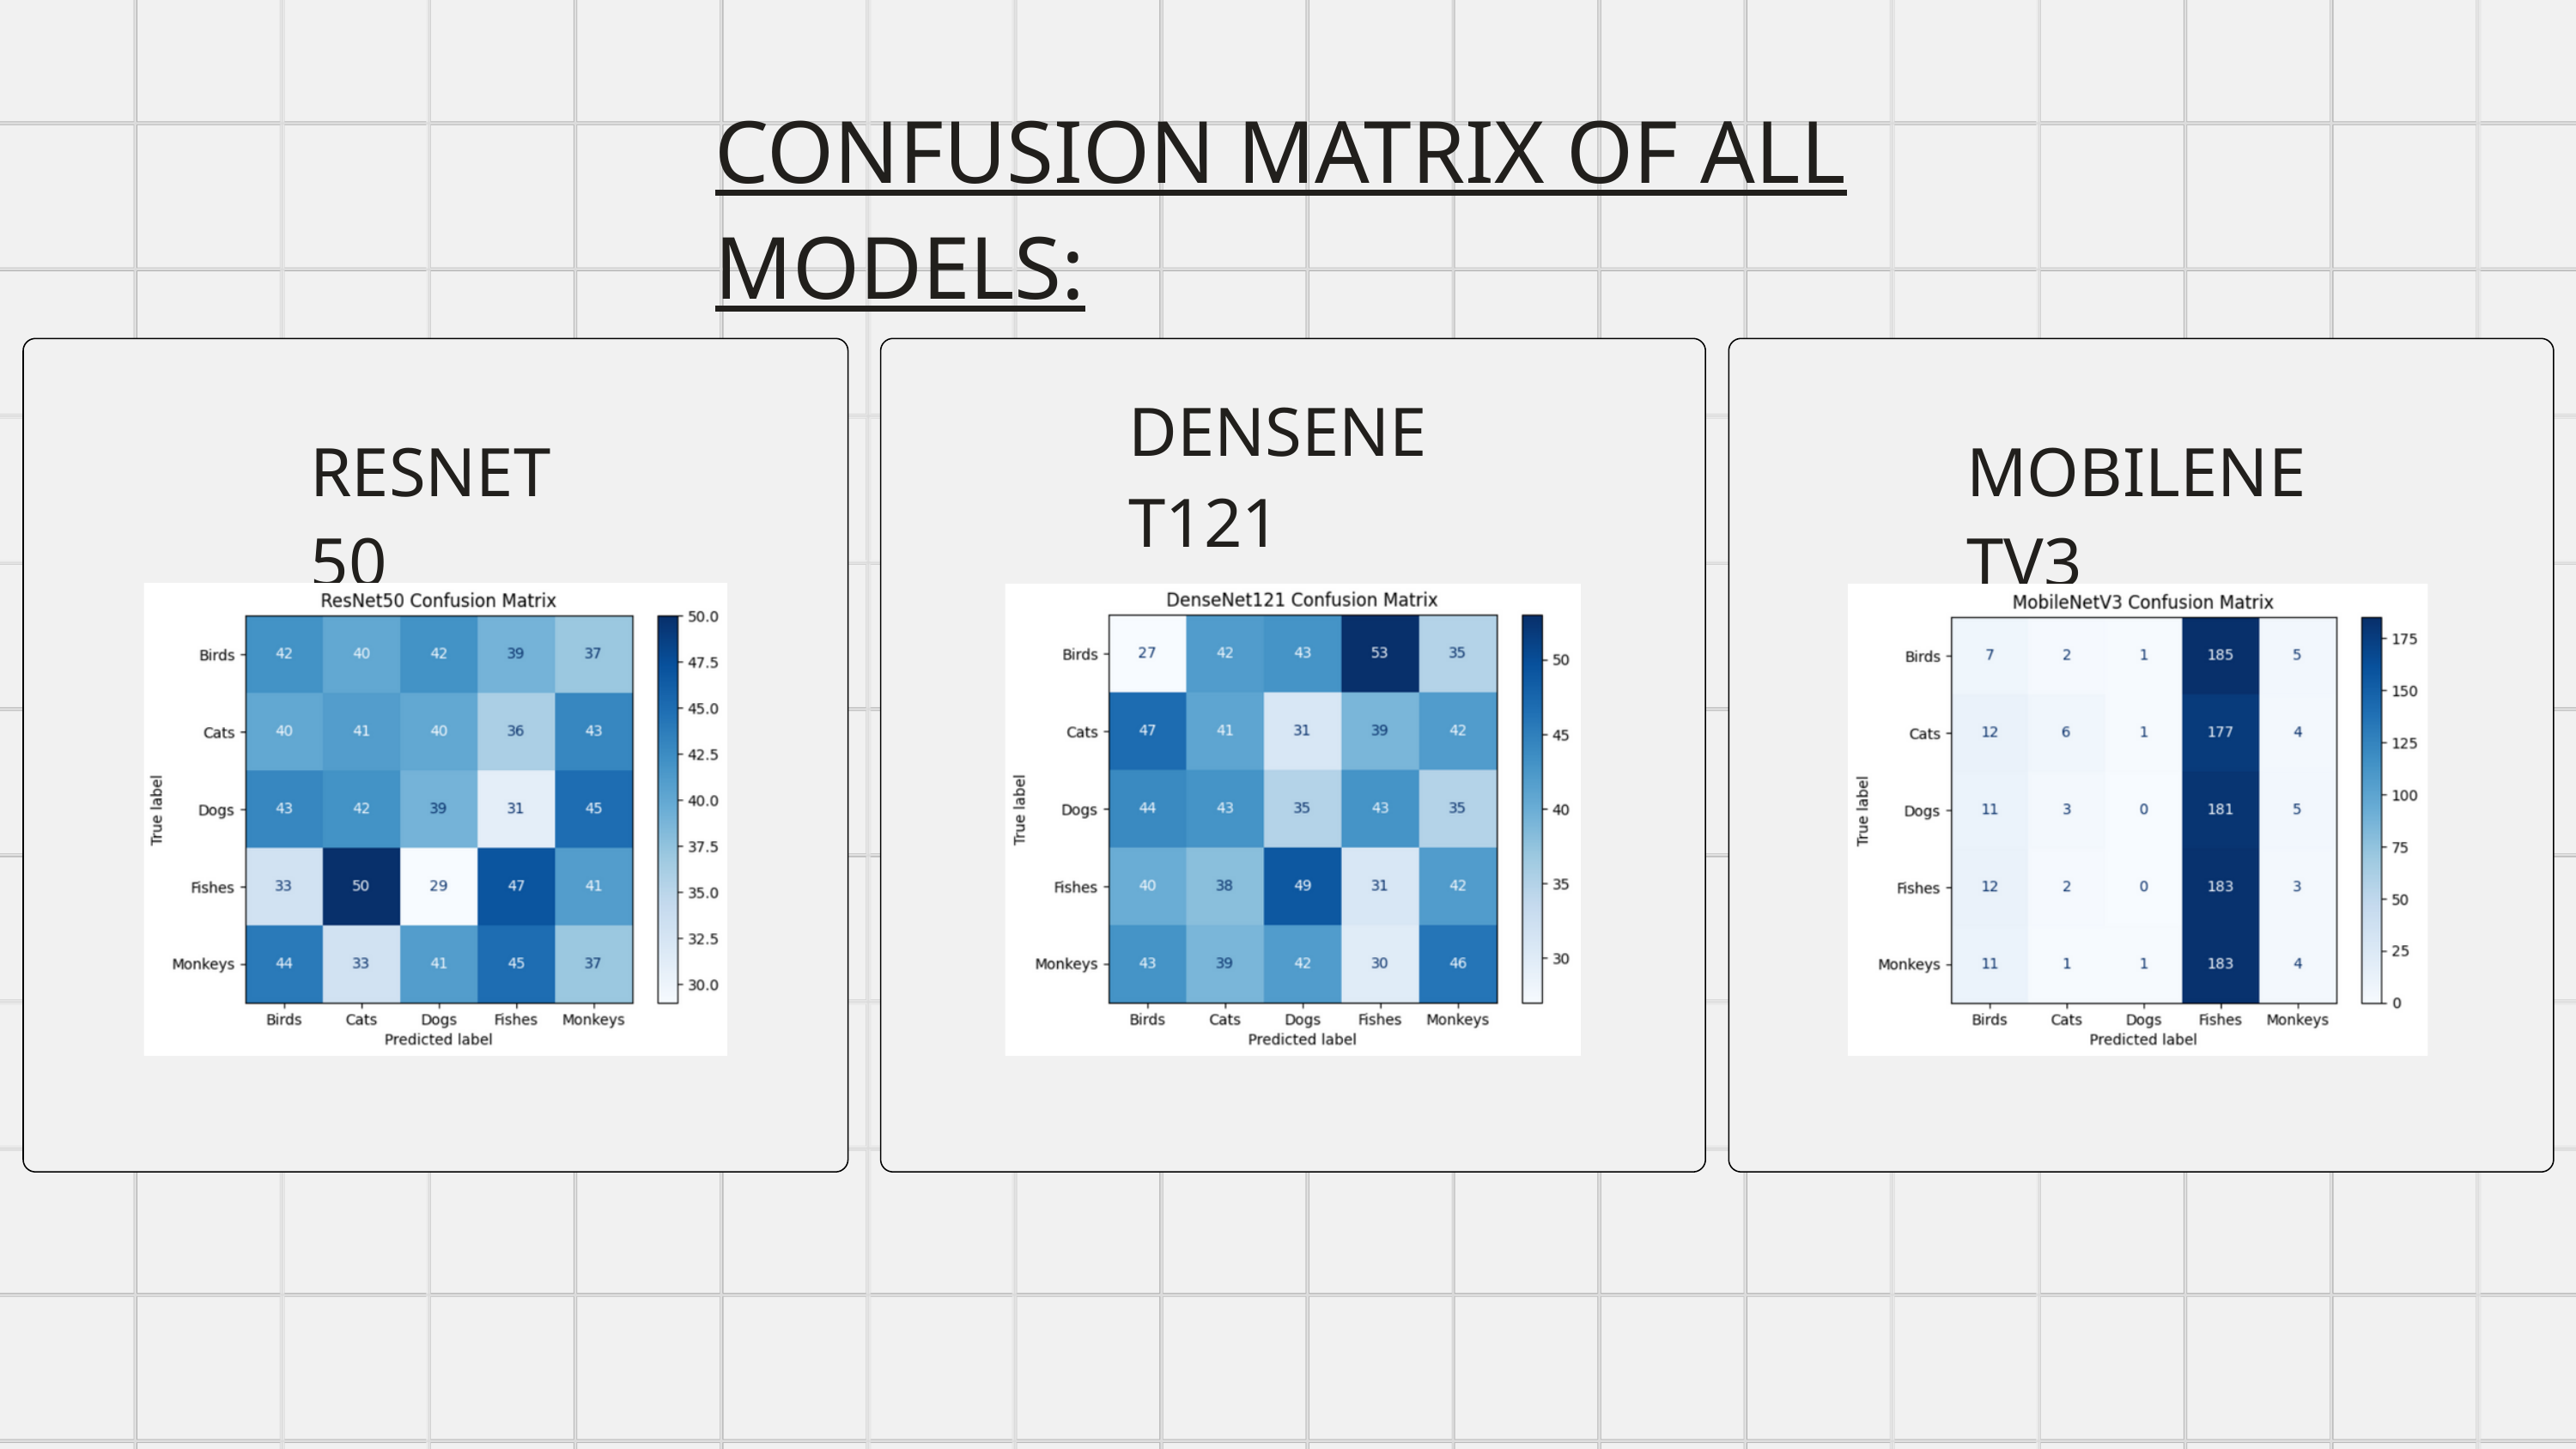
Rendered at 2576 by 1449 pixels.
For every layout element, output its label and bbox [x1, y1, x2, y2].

text_box [880, 338, 1706, 1173]
text_box [1728, 338, 2555, 1173]
text_box [22, 338, 848, 1173]
text_box [0, 0, 2576, 1449]
